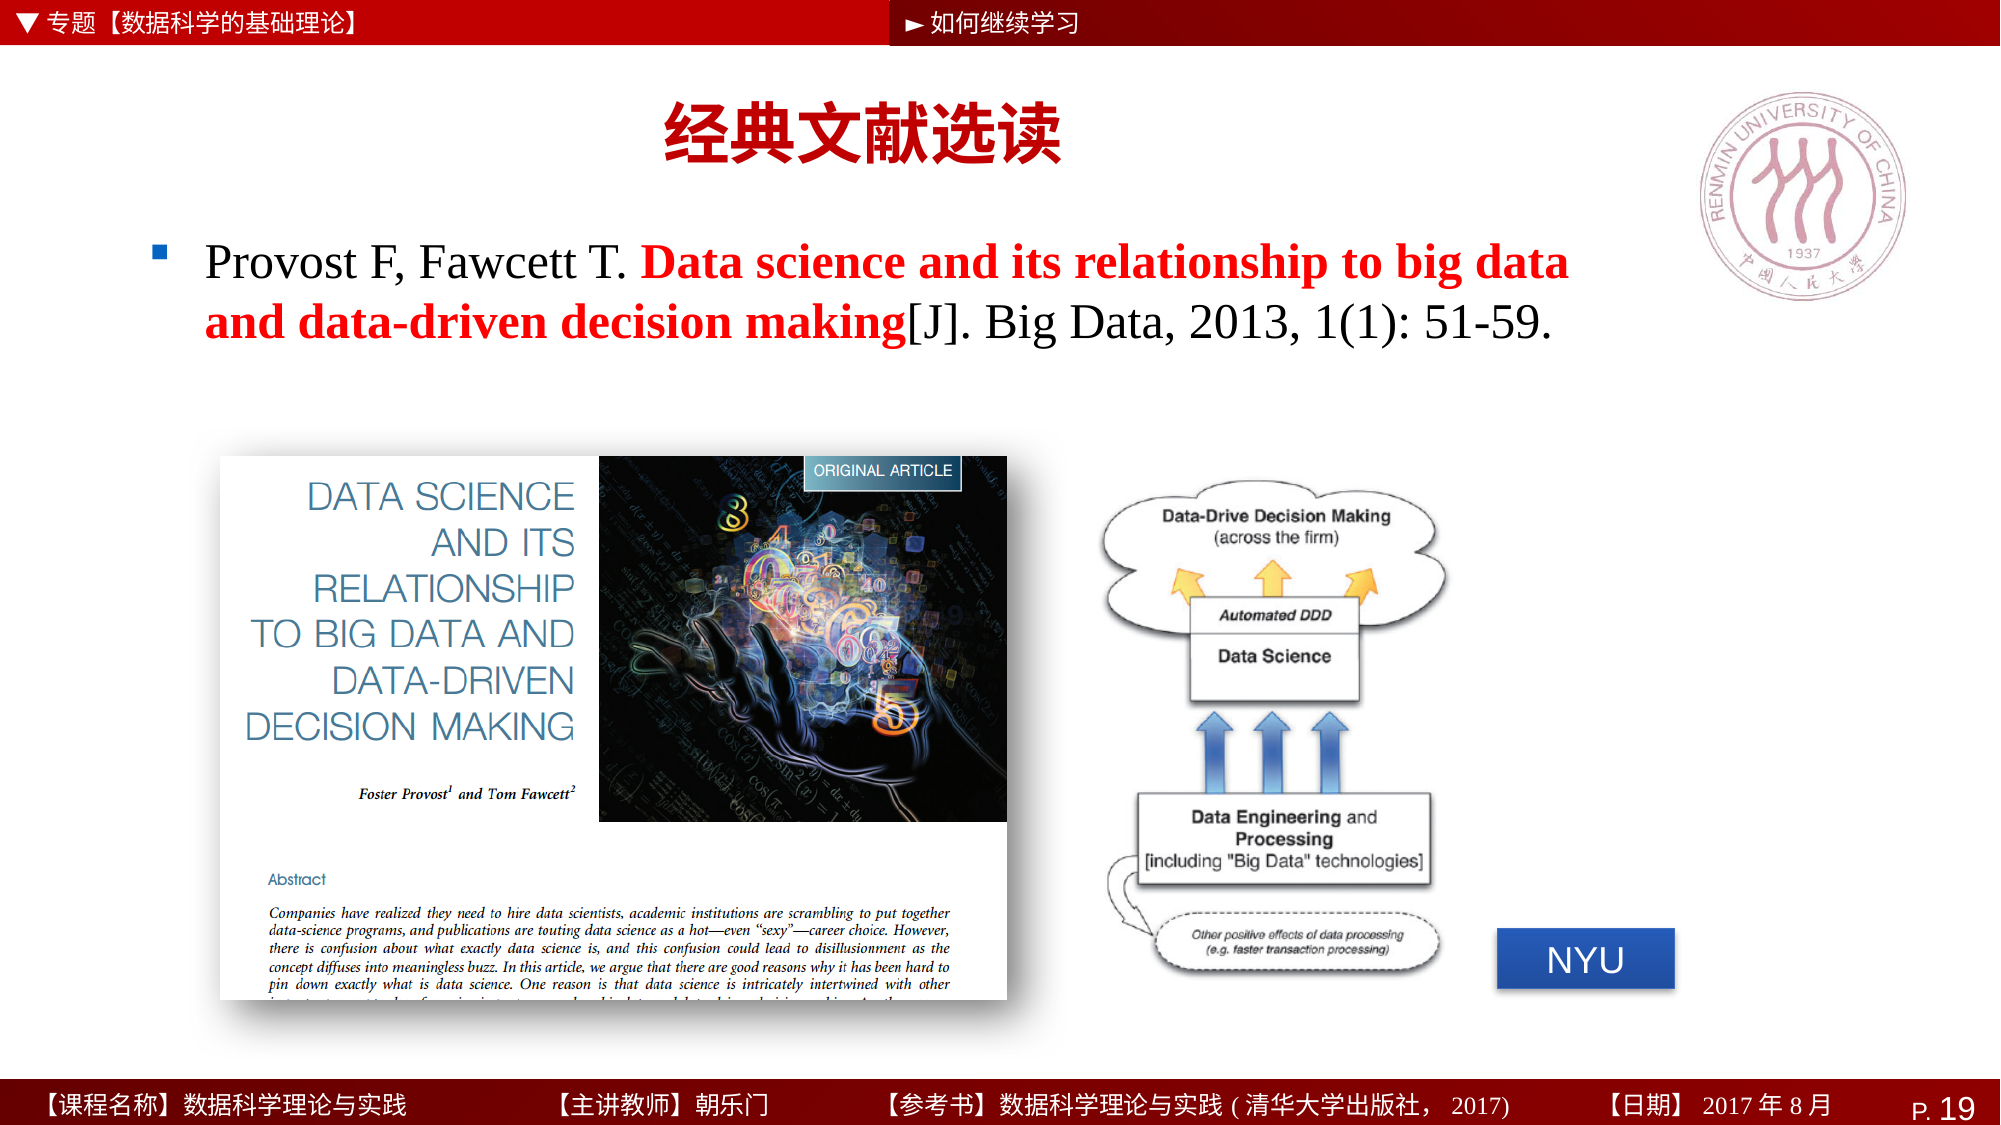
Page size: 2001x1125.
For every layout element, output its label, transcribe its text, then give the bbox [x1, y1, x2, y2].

list Provost F, Fawcett T. Data science and its relationship to big data and data-driven decision making[J]. Big Data, 2013, 1(1): 51-59. [133, 220, 1662, 1028]
picture [1696, 89, 1910, 304]
list ►如何继续学习 [890, 0, 1249, 43]
picture [1093, 466, 1463, 990]
text_box NYU [1497, 928, 1675, 989]
title 经典文献选读 [64, 64, 1662, 200]
picture [220, 456, 1007, 1000]
list ▼专题【数据科学的基础理论】 [0, 0, 725, 43]
